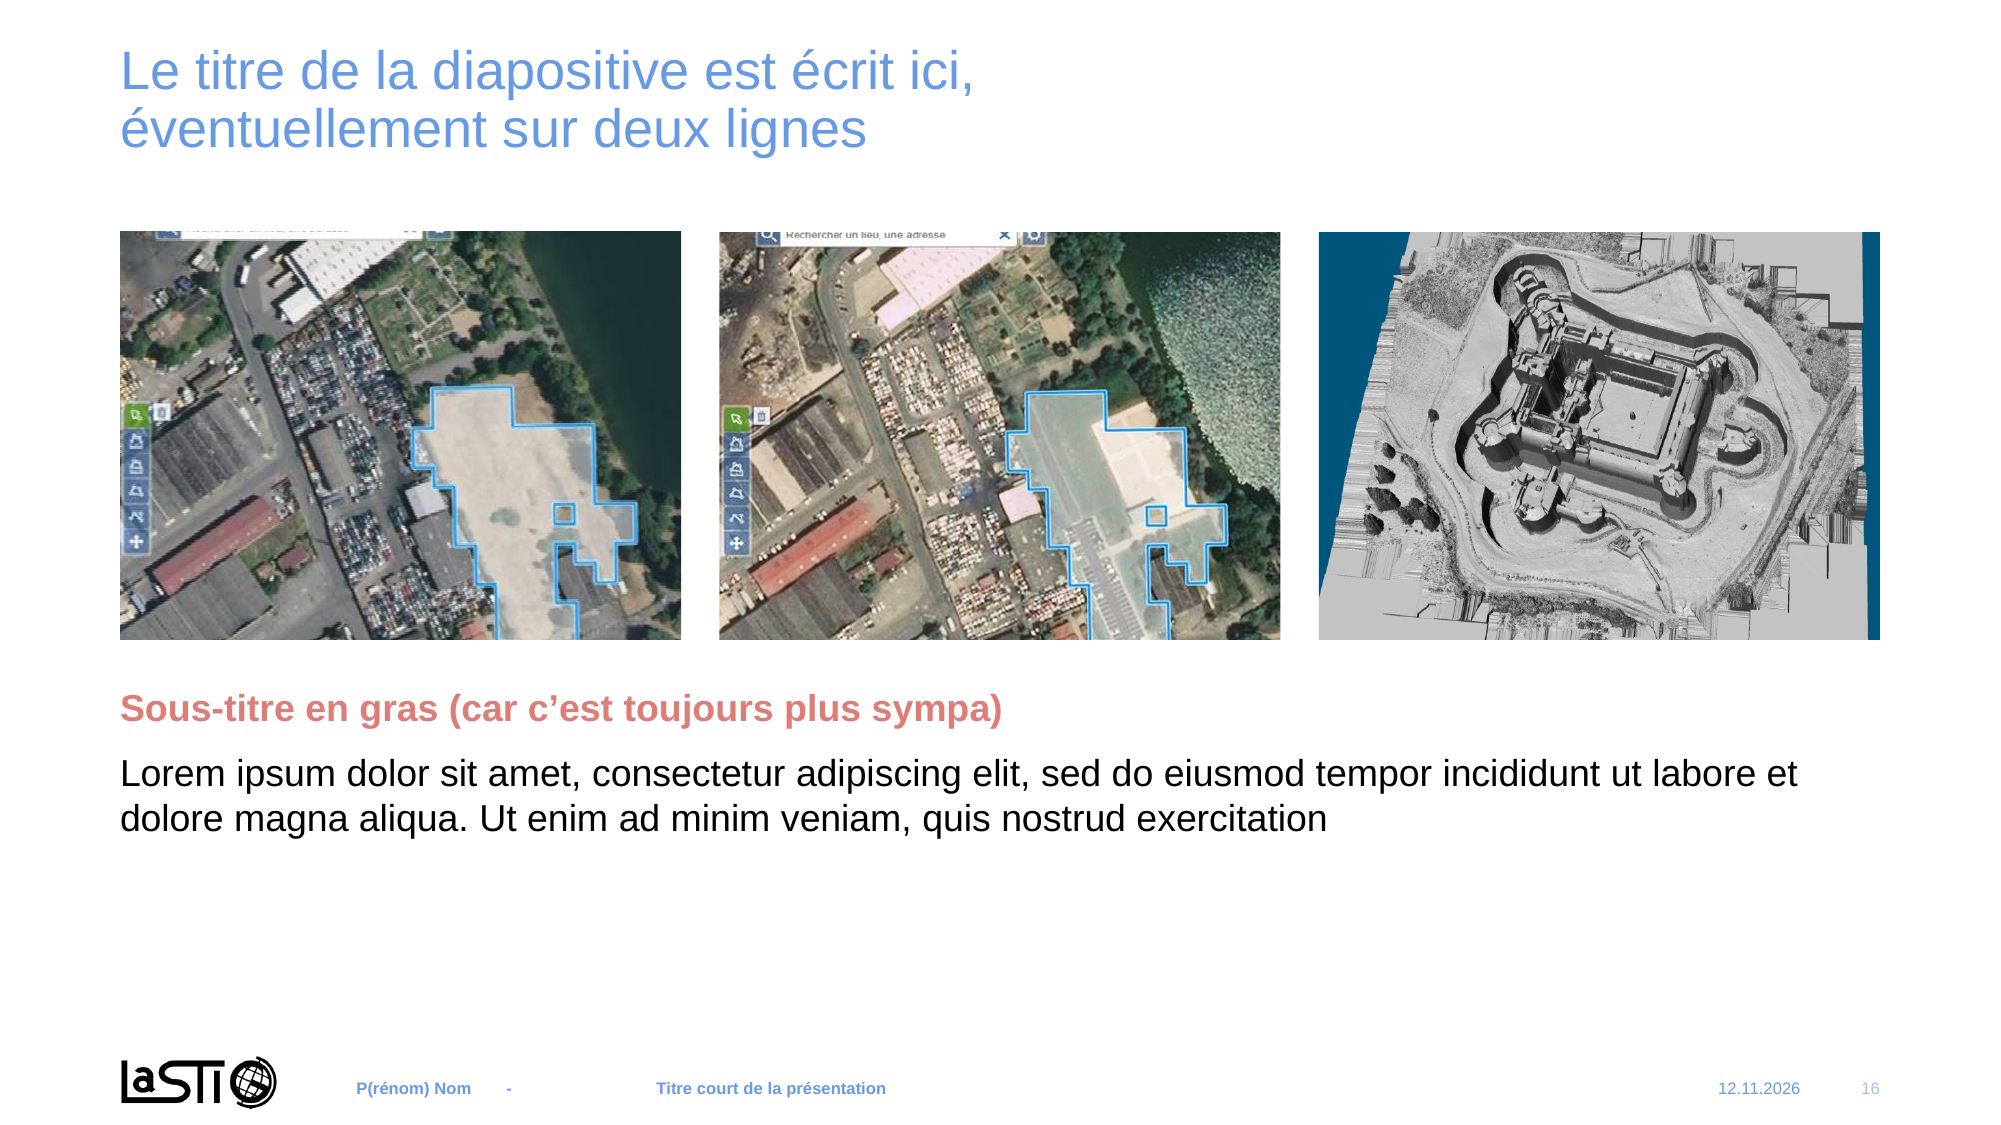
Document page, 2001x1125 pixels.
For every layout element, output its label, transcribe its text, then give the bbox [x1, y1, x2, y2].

list Sous-titre en gras (car c’est toujours plus sympa) Lorem ipsum dolor sit amet, consectetur adipiscing elit, sed do eiusmod tempor incididunt ut labore et dolore magna aliqua. Ut enim ad minim veniam, quis nostrud exercitation [120, 683, 1880, 1032]
slide_number 16 [1827, 1069, 1880, 1106]
footer P(rénom) Nom - Titre court de la présentation [356, 1069, 1243, 1106]
picture [719, 231, 1281, 640]
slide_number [1718, 1069, 1819, 1106]
picture [1318, 231, 1868, 640]
picture [119, 231, 682, 640]
title Le titre de la diapositive est écrit ici, éventuellement sur deux lignes [120, 42, 1880, 191]
picture [119, 1054, 278, 1109]
